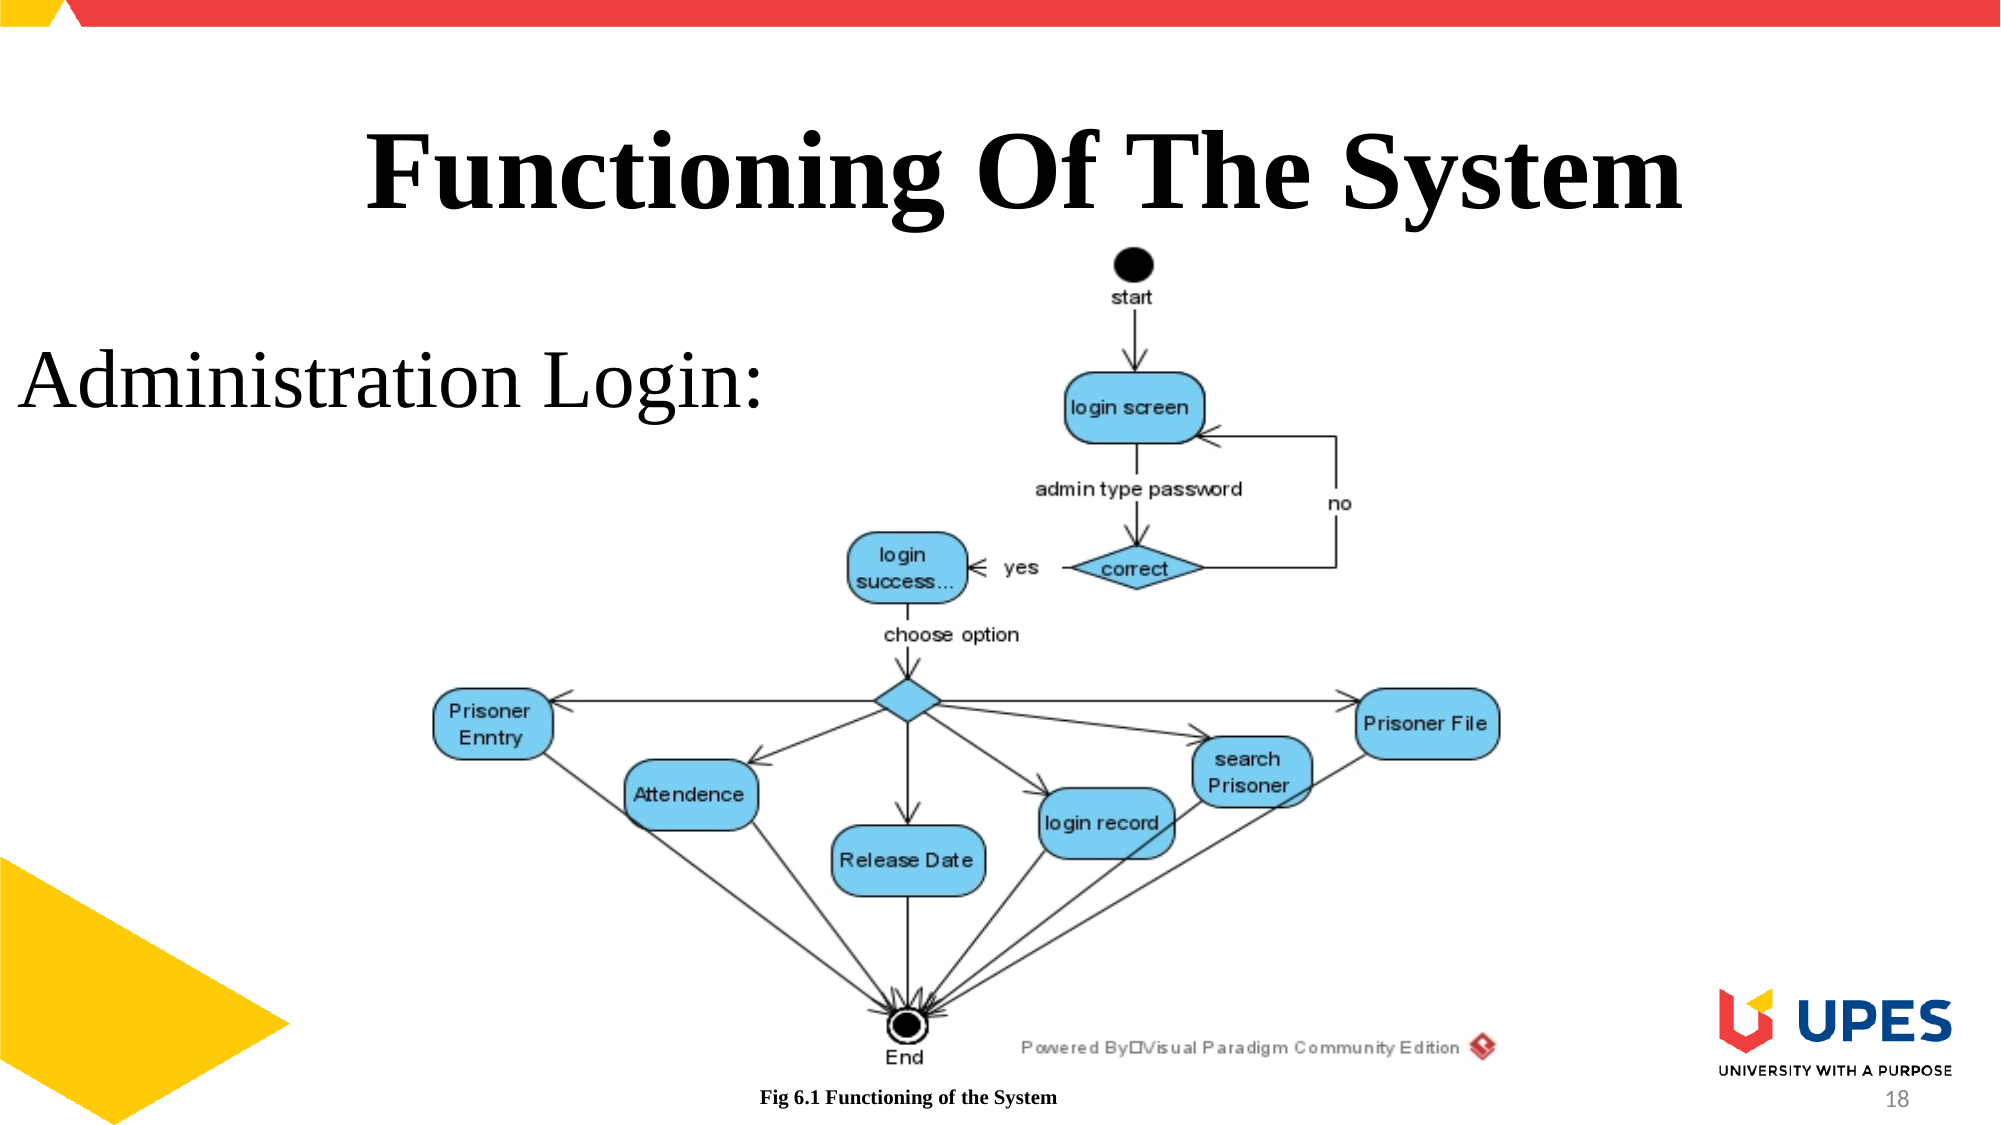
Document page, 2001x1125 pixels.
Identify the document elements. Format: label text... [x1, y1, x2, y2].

title Functioning Of The System [125, 70, 1925, 258]
text_box Fig 6.1 Functioning of the System [745, 1086, 1073, 1117]
picture [0, 0, 2001, 1125]
text_box Administration Login: [2, 316, 424, 432]
